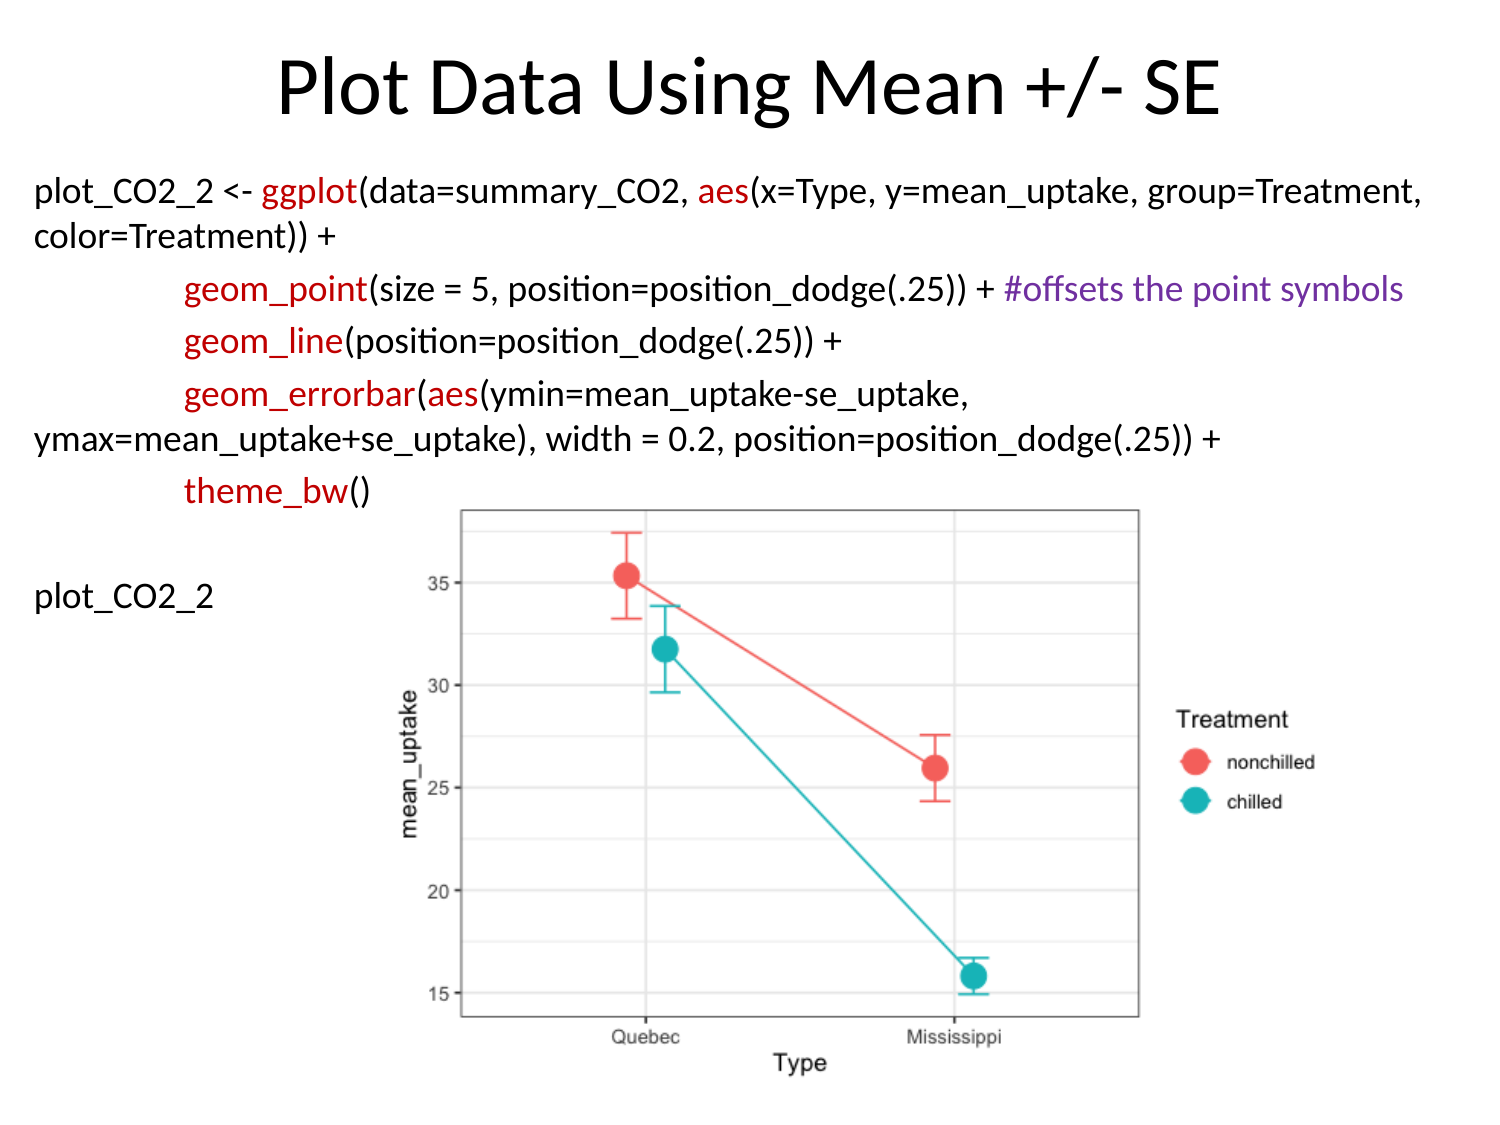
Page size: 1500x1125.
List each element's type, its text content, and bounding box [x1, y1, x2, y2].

title Plot Data Using Mean +/- SE [75, 3, 1425, 158]
picture [387, 499, 1339, 1088]
list plot_CO2_2 <- ggplot(data=summary_CO2, aes(x=Type, y=mean_uptake, group=Treatment, color=Treatment)) + geom_point(size = 5, position=position_dodge(.25)) + #offsets the point symbols geom_line(position=position_dodge(.25)) + geom_errorbar(aes(ymin=mean_uptake-se_uptake, ymax=mean_uptake+se_uptake), width = 0.2, position=position_dodge(.25)) + theme_bw() plot_CO2_2 [18, 158, 1500, 997]
